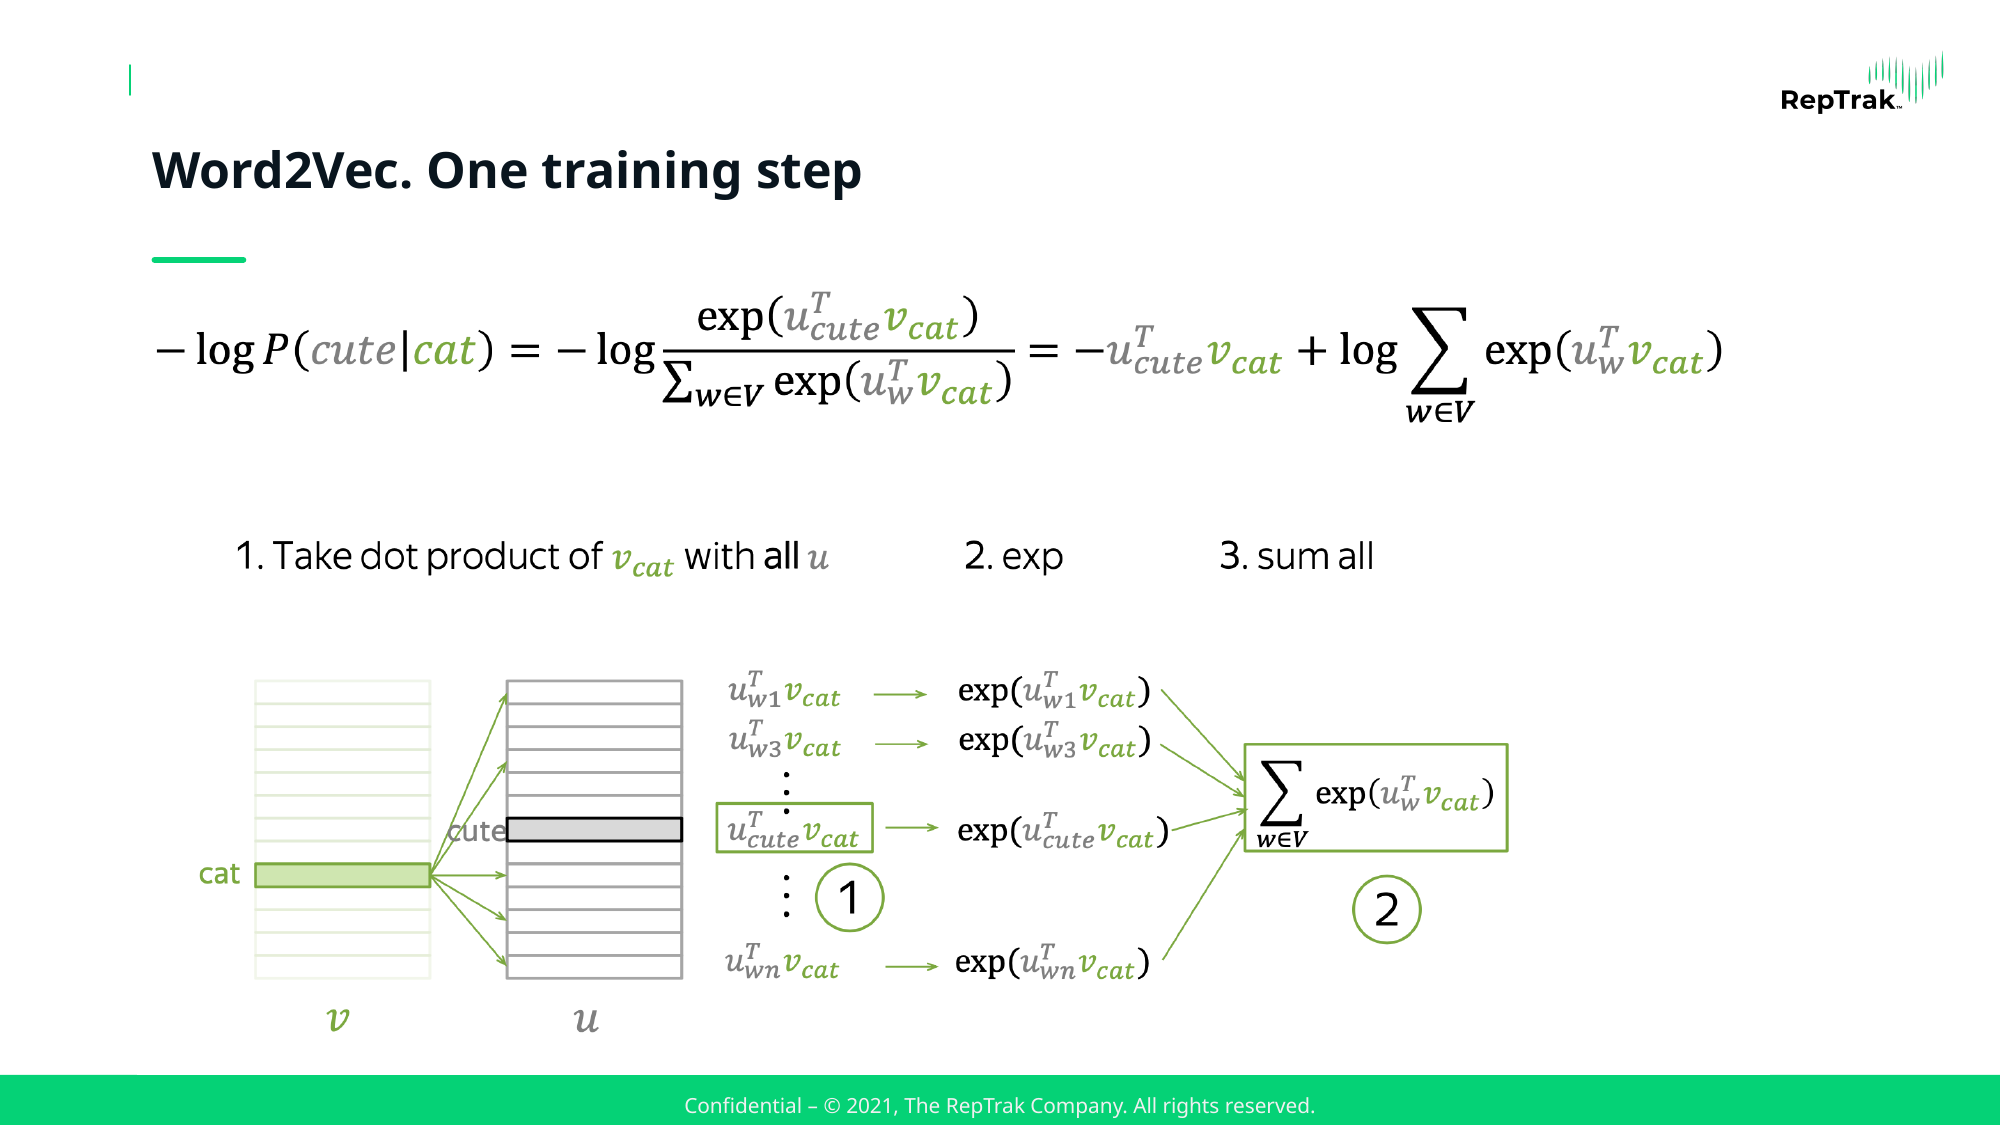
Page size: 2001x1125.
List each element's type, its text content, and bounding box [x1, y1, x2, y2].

picture [137, 278, 1770, 1075]
picture [1772, 41, 1953, 123]
title Word2Vec. One training step [137, 111, 1863, 234]
footer Confidential – © 2021, The RepTrak Company. All rights reserved. [0, 1074, 2000, 1125]
